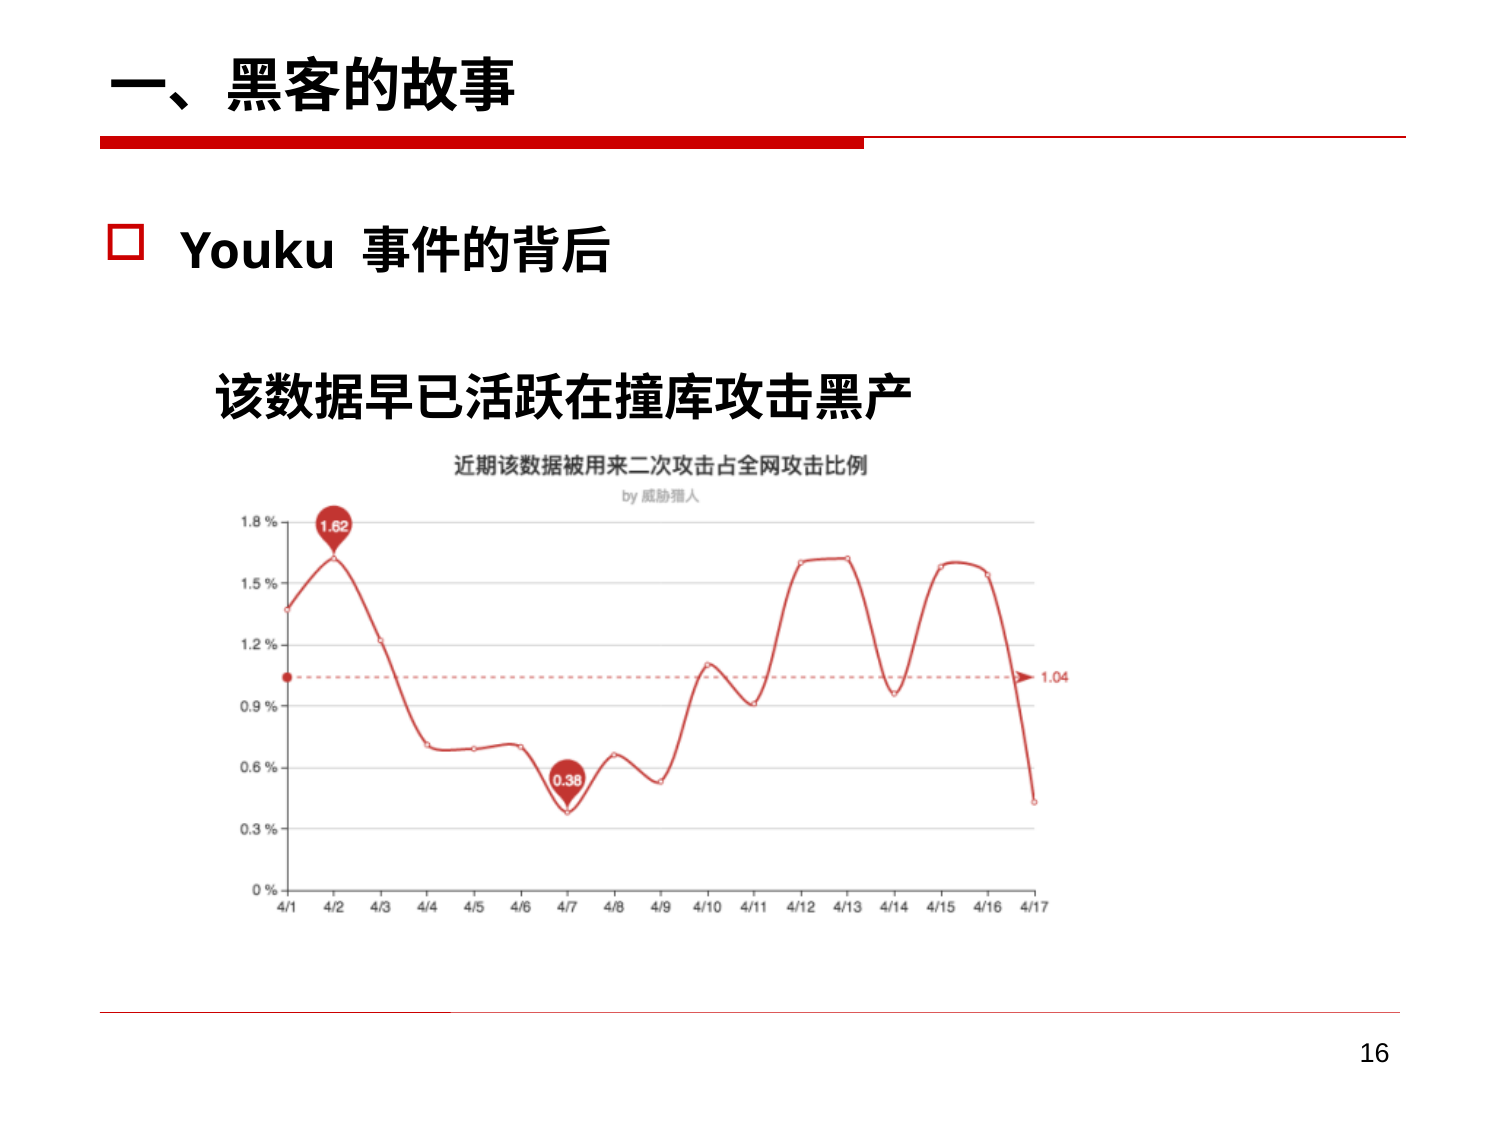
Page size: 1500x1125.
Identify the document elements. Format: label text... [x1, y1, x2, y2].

title 一、黑客的故事 [94, 8, 1407, 126]
picture [193, 449, 1129, 939]
list Youku 事件的背后 [88, 181, 1211, 315]
text_box 该数据早已活跃在撞库攻击黑产 [199, 328, 1266, 470]
